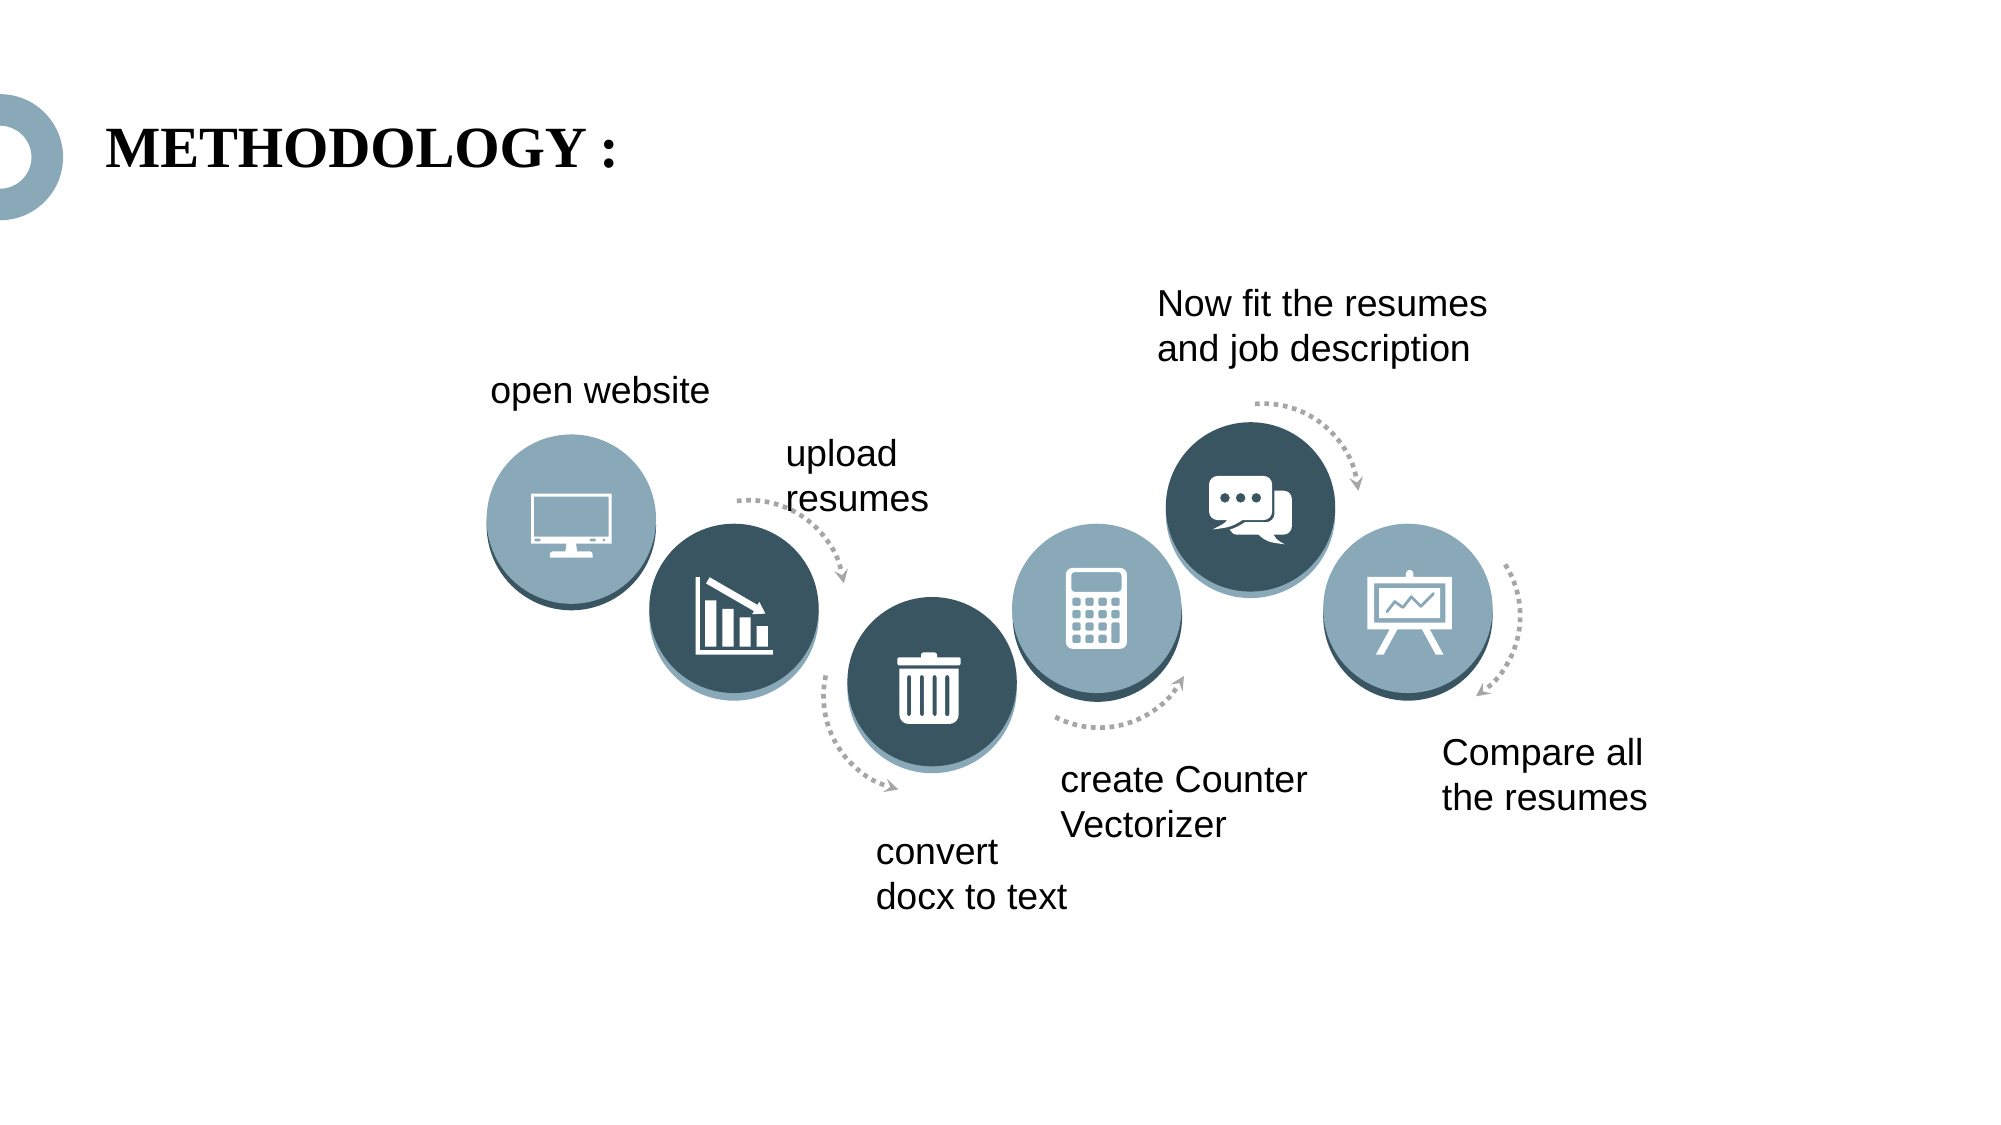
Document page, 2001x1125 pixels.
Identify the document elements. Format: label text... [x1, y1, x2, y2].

text_box Compare all the resumes [1427, 720, 1709, 826]
text_box [1322, 522, 1487, 695]
text_box [903, 694, 1018, 775]
text_box [896, 651, 962, 725]
text_box [695, 576, 774, 656]
text_box create Counter Vectorizer [1045, 747, 1451, 853]
text_box [823, 675, 913, 792]
text_box [704, 575, 768, 648]
text_box METHODOLOGY : [90, 85, 1210, 204]
text_box [1164, 421, 1337, 593]
text_box [1255, 403, 1363, 497]
text_box [1064, 566, 1128, 650]
text_box [648, 522, 820, 695]
text_box [1322, 621, 1465, 702]
text_box convert docx to text [861, 819, 1098, 925]
text_box [1434, 564, 1521, 697]
text_box Now fit the resumes and job description [1142, 271, 1513, 377]
text_box [648, 620, 820, 702]
text_box [1011, 522, 1183, 690]
text_box upload resumes [770, 421, 1043, 527]
text_box [846, 595, 1018, 768]
text_box [1165, 522, 1336, 600]
text_box [736, 499, 848, 596]
text_box [485, 433, 658, 605]
text_box [1366, 568, 1453, 656]
text_box [1055, 646, 1184, 729]
text_box [1163, 612, 1184, 667]
text_box [1012, 627, 1068, 697]
text_box [1208, 474, 1293, 546]
text_box [1426, 603, 1444, 622]
text_box [529, 492, 613, 559]
text_box [486, 533, 657, 612]
text_box open website [475, 358, 731, 418]
